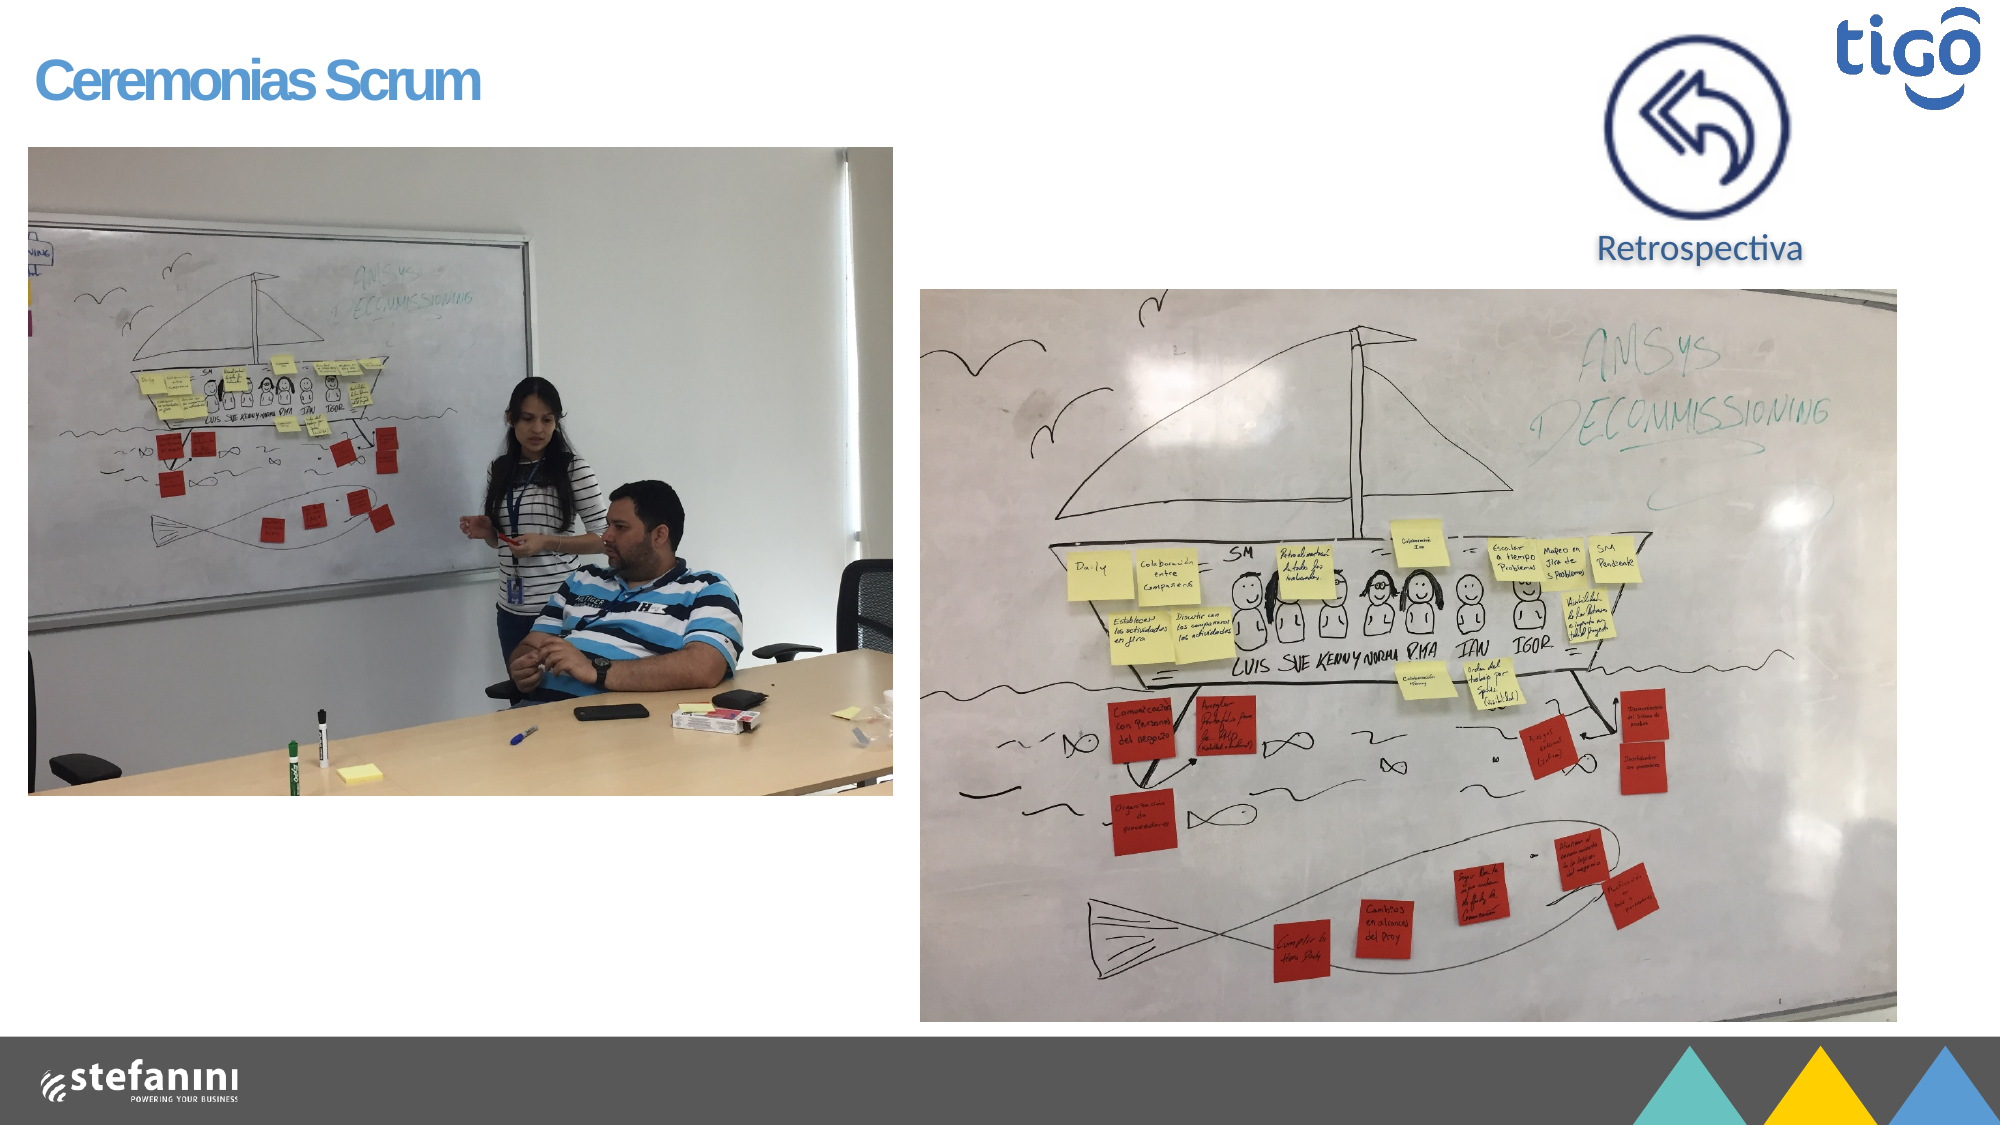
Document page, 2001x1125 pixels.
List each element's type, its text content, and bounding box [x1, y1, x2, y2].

text_box [40, 1059, 238, 1102]
picture [1591, 6, 1812, 229]
text_box [1632, 1045, 1747, 1125]
text_box Ceremonias Scrum [32, 39, 491, 112]
picture [919, 289, 1897, 1023]
text_box [0, 1036, 2000, 1125]
text_box Retrospectiva [1574, 191, 1827, 287]
text_box [1763, 1045, 1878, 1125]
text_box [1888, 1045, 2000, 1125]
picture [27, 147, 893, 796]
text_box [1836, 6, 1981, 110]
